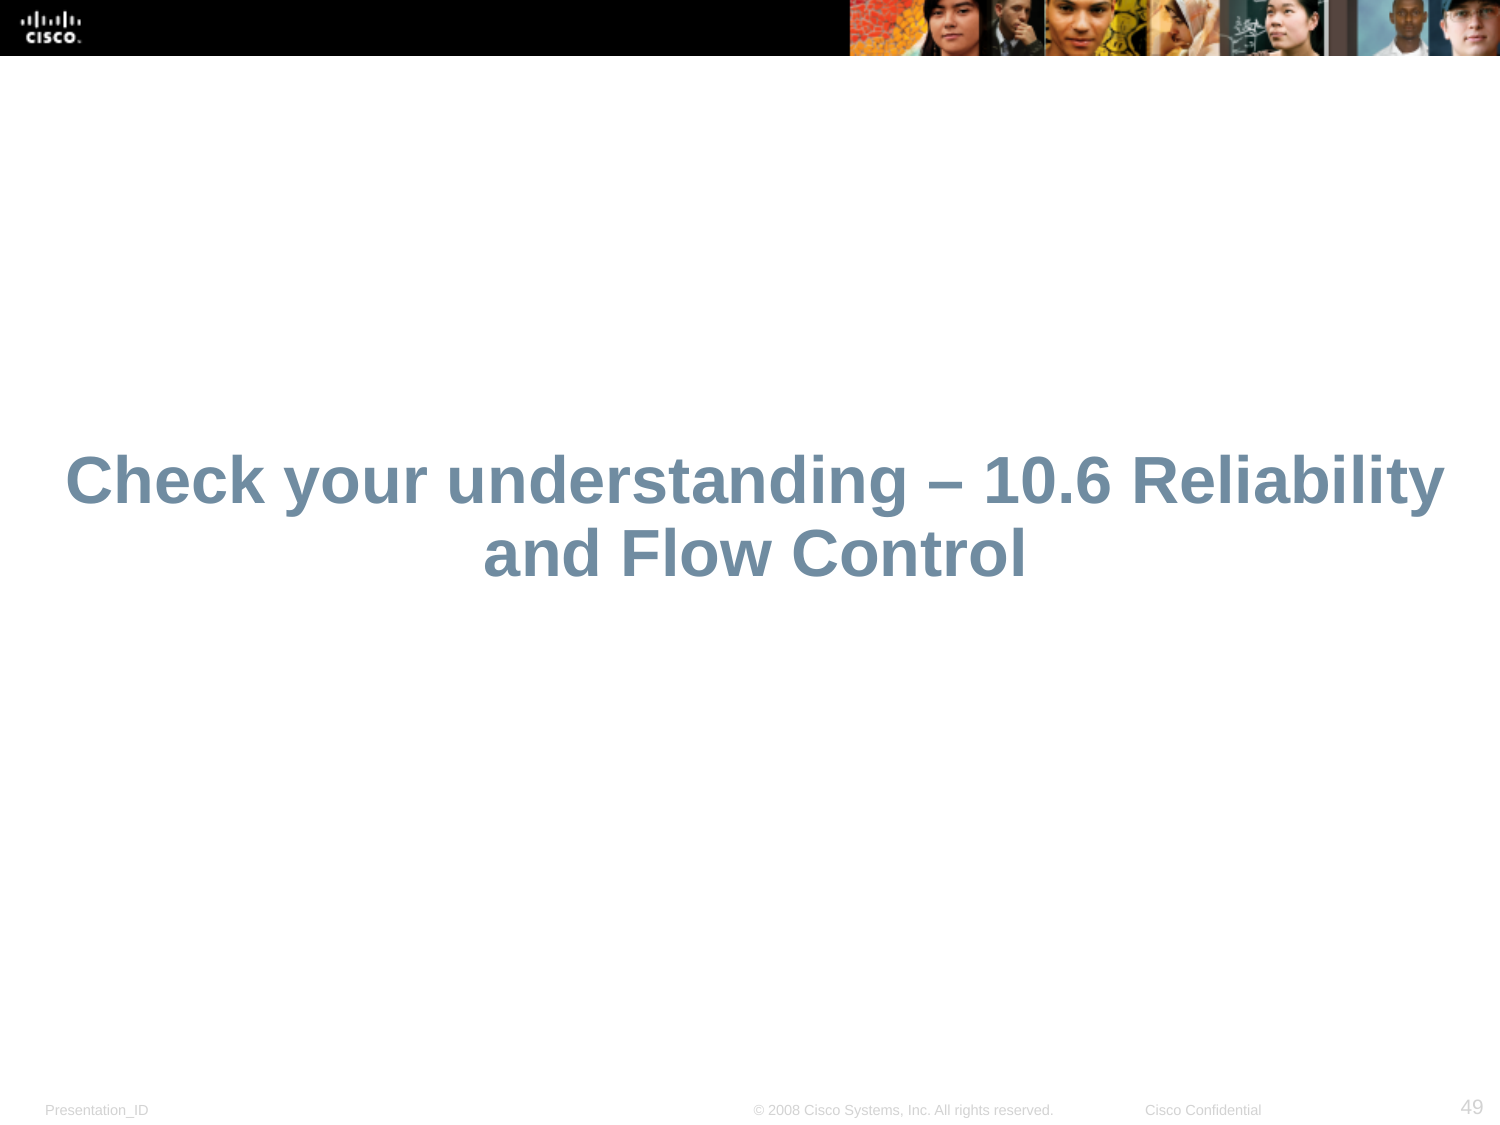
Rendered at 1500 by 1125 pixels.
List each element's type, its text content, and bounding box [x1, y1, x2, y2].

picture [0, 0, 1500, 56]
title Check your understanding – 10.6 Reliability and Flow Control [36, 459, 1476, 598]
